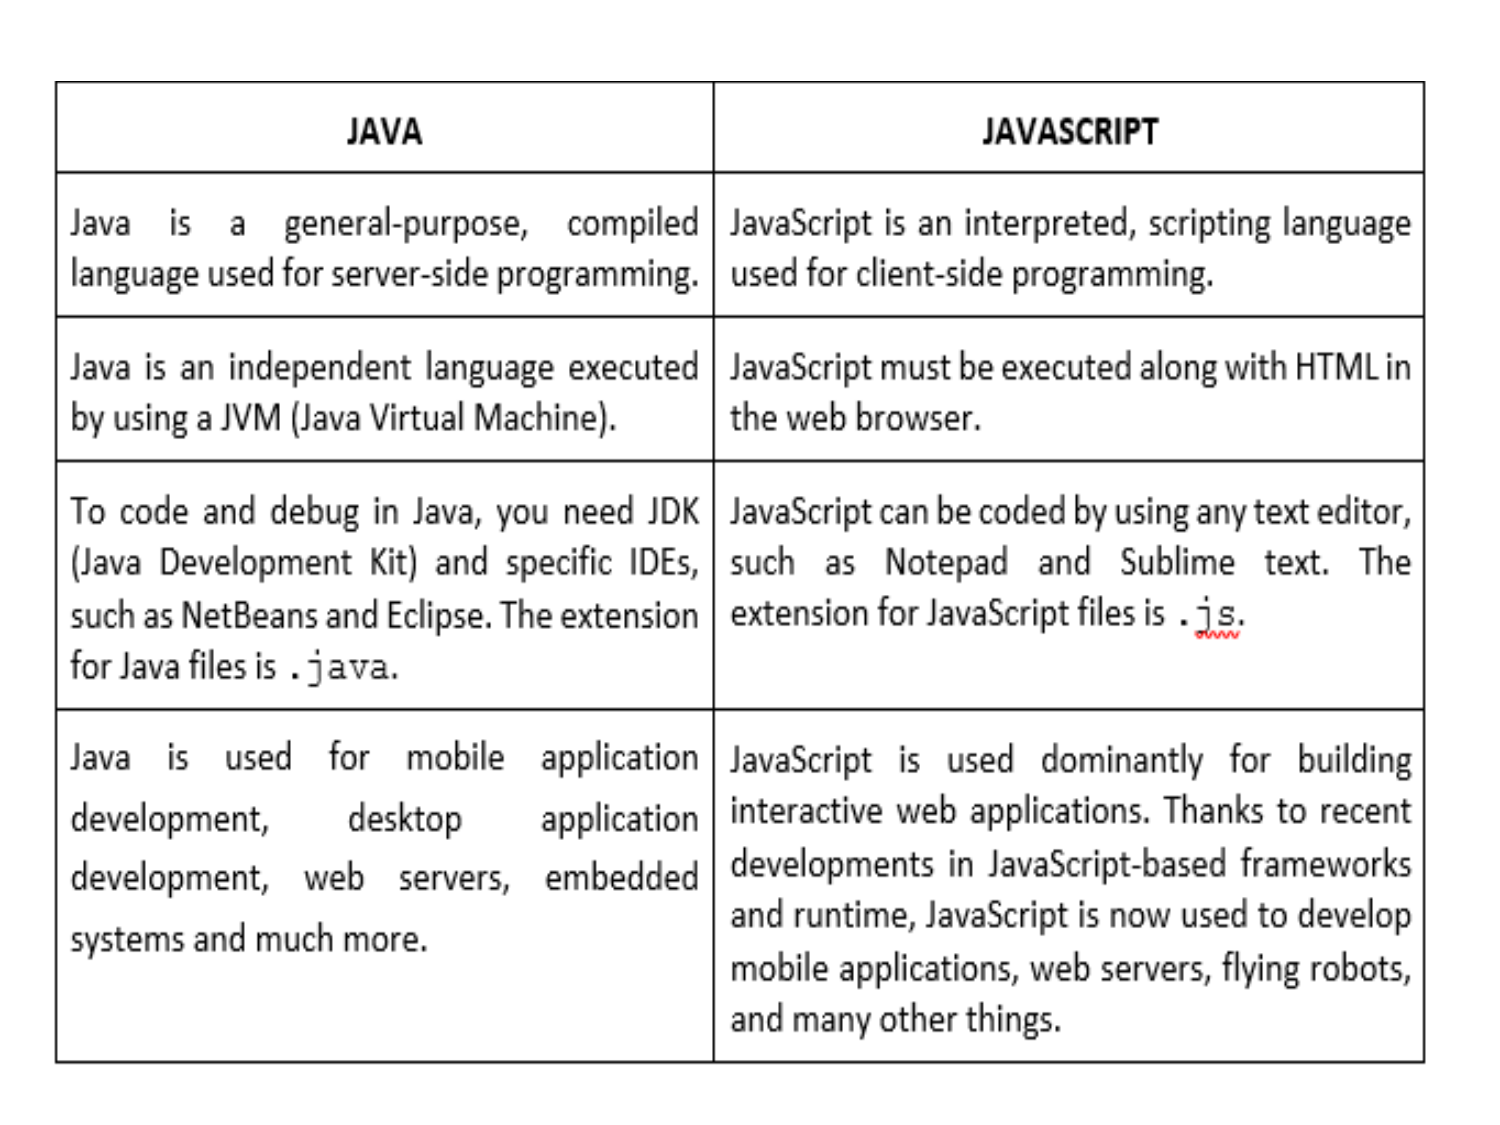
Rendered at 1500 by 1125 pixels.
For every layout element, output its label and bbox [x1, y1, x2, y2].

picture [48, 81, 1428, 1067]
